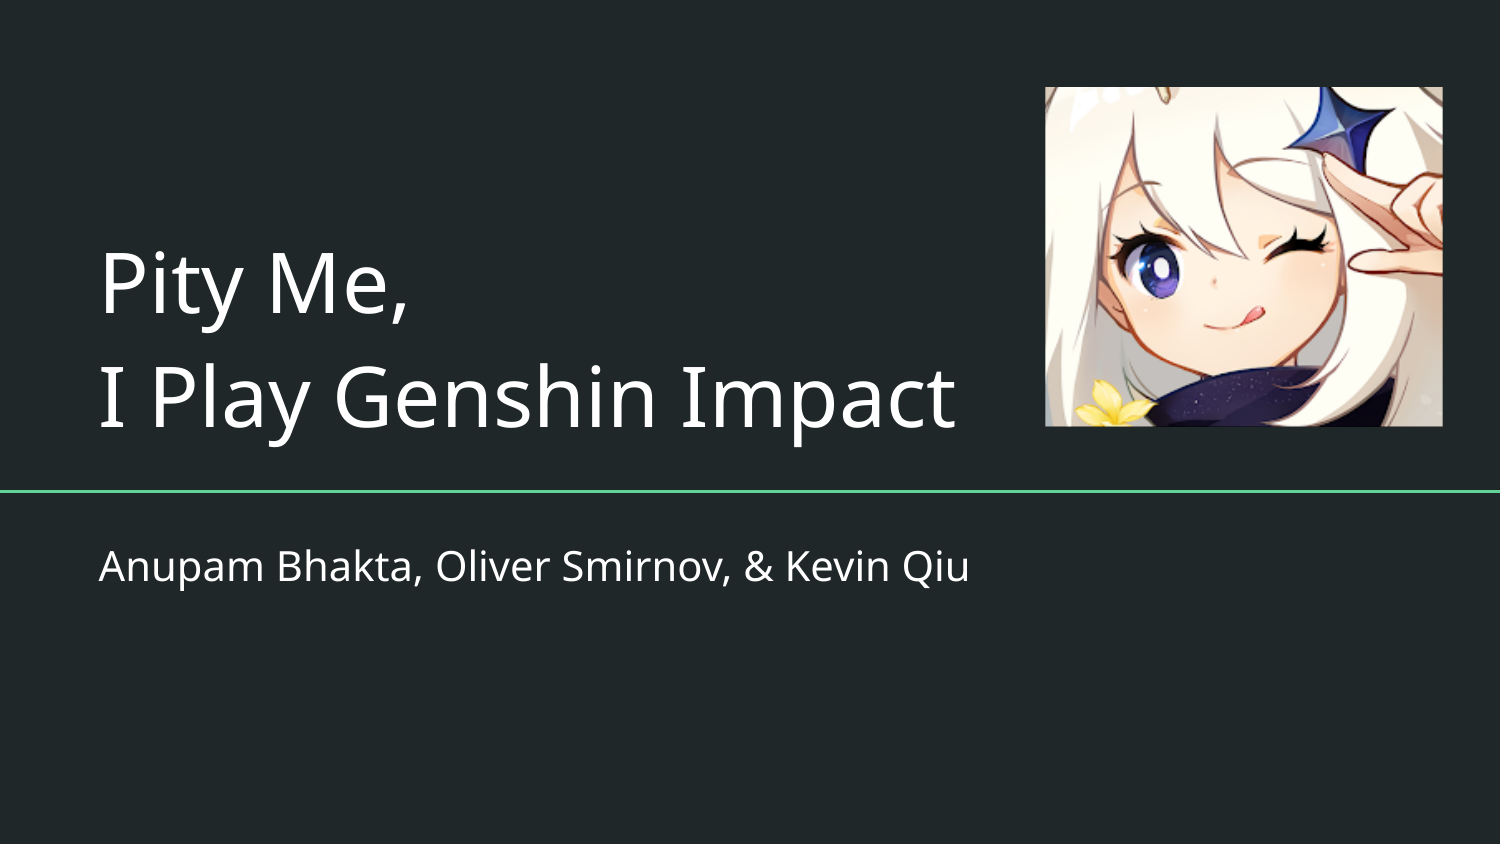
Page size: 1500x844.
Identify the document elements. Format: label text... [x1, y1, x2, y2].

subtitle Anupam Bhakta, Oliver Smirnov, & Kevin Qiu [83, 522, 1417, 626]
picture [1045, 86, 1443, 428]
title Pity Me, I Play Genshin Impact [83, 206, 1417, 467]
